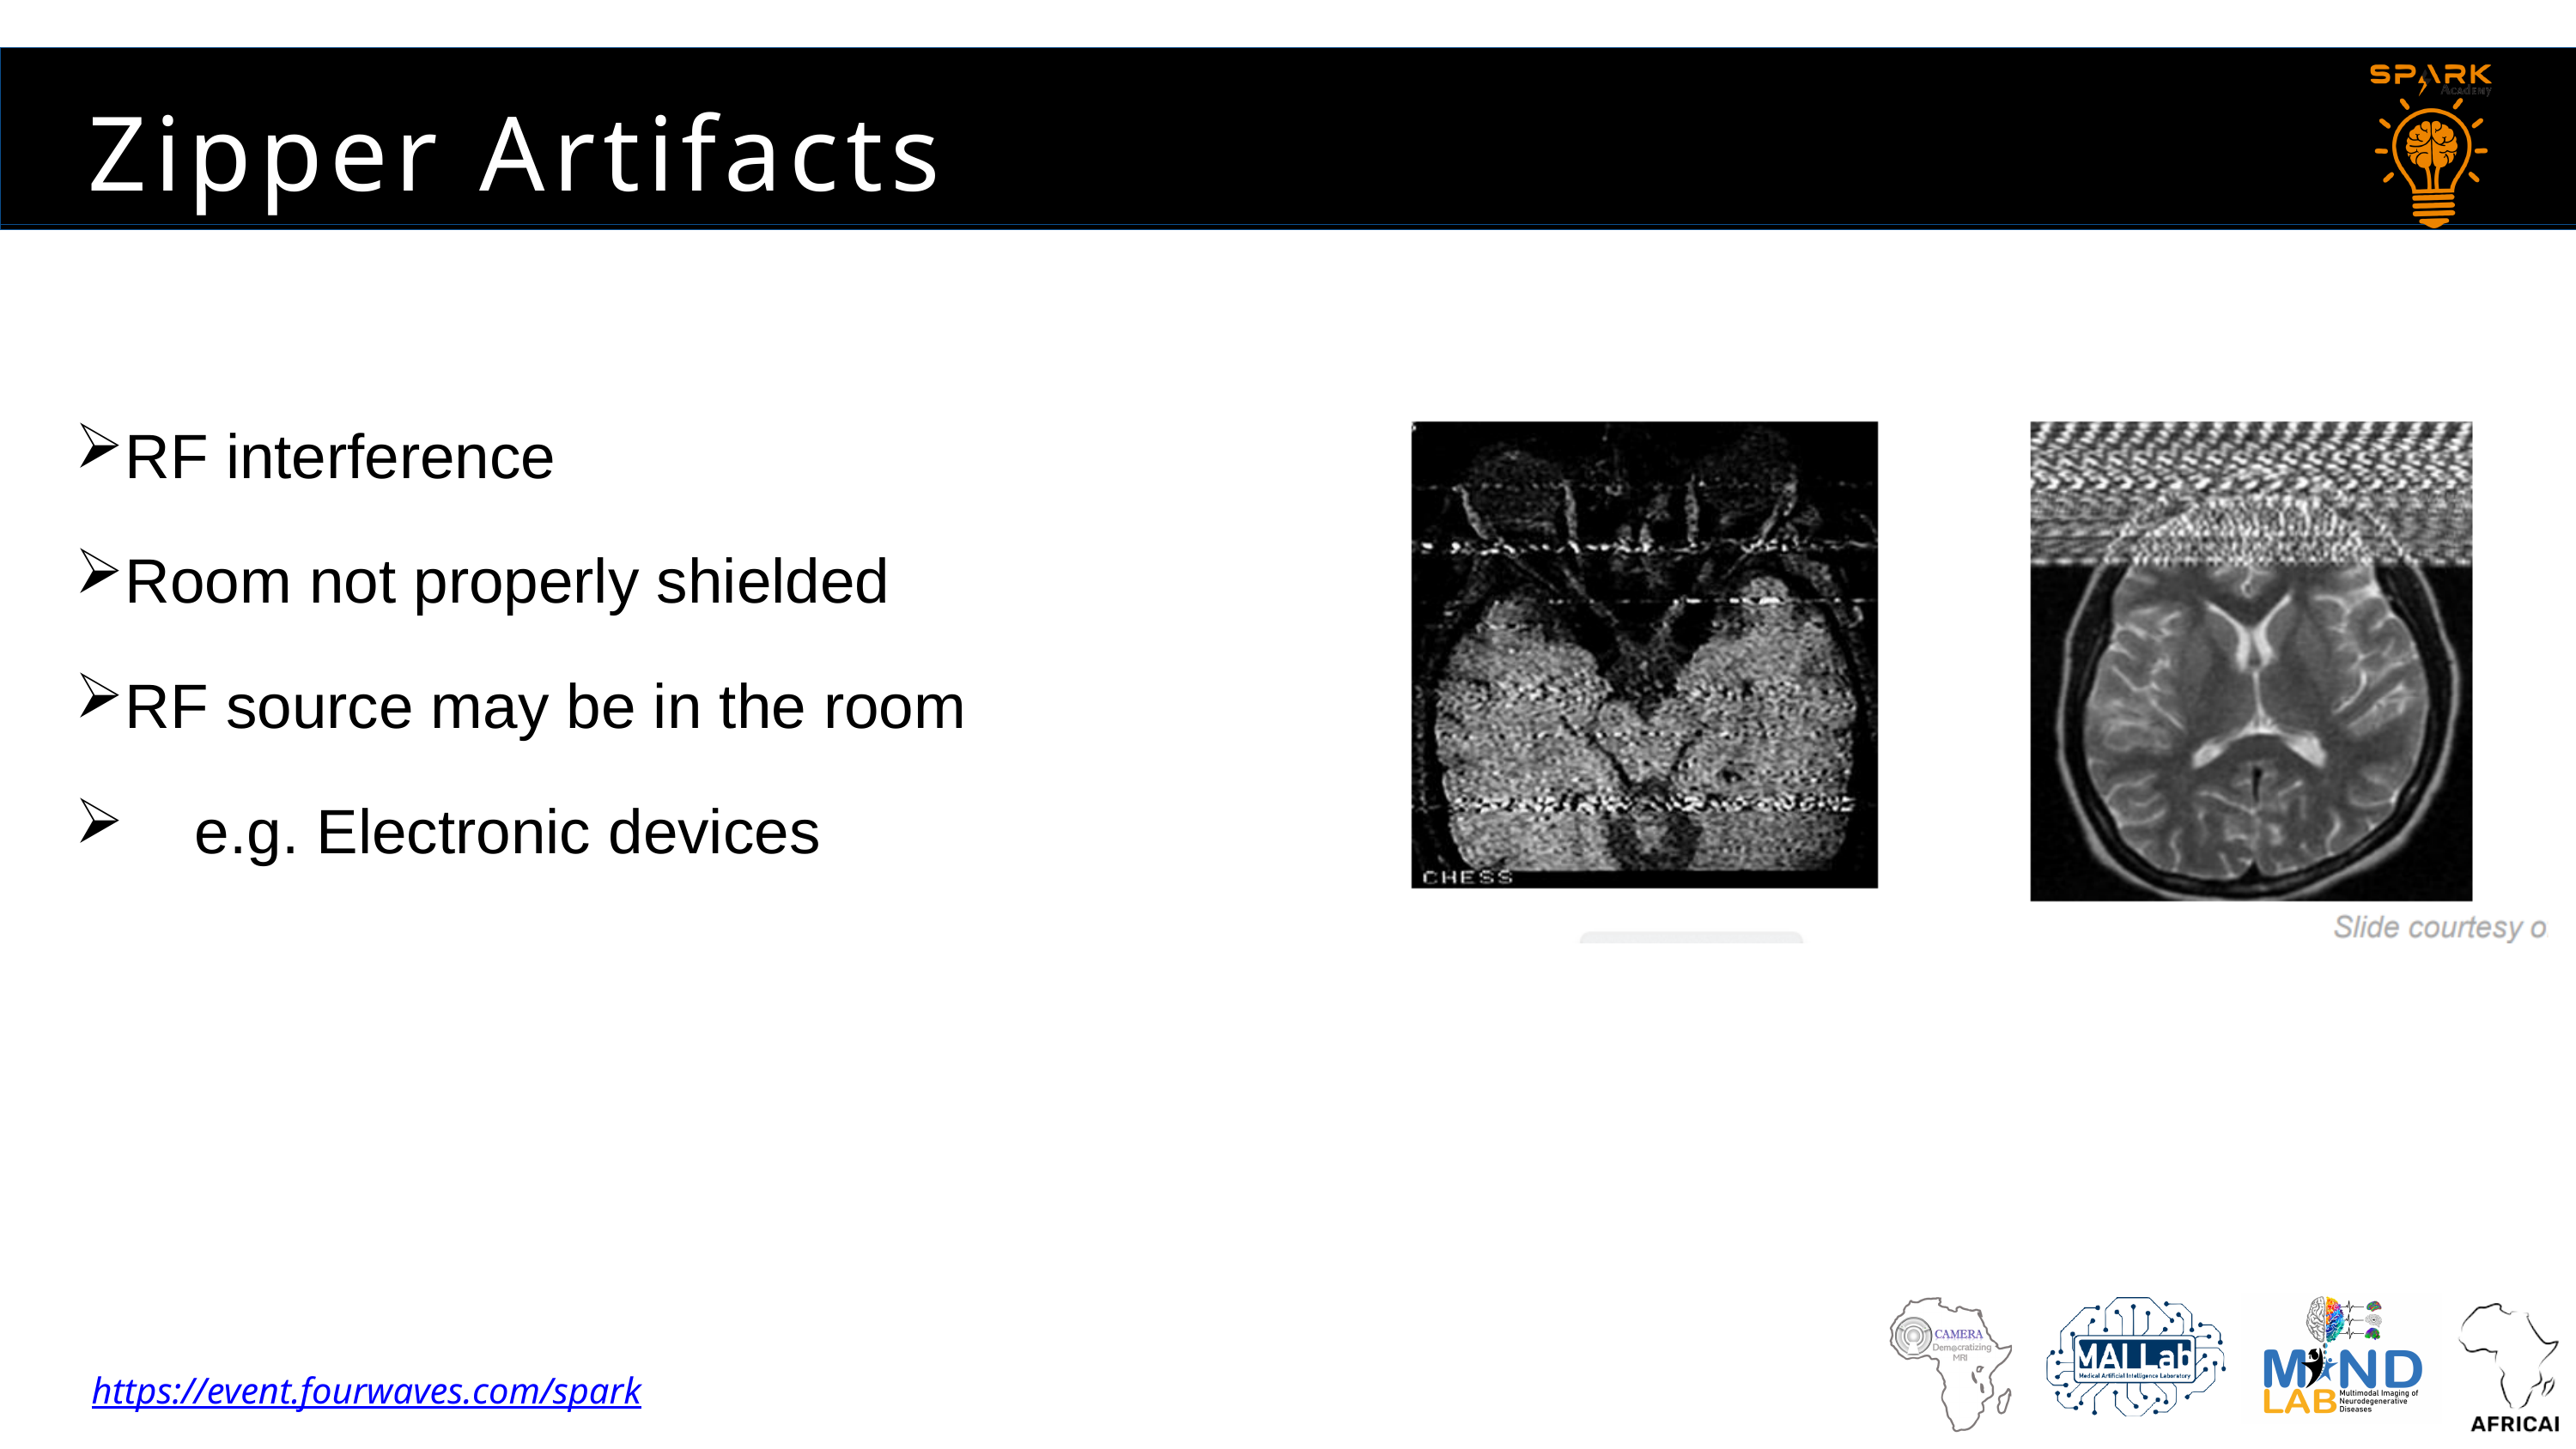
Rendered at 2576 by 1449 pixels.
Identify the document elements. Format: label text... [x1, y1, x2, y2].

picture [1324, 330, 2549, 943]
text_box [1888, 1292, 2568, 1433]
text_box RF interference Room not properly shielded RF source may be in the room e.g. Electronic devices [62, 371, 1286, 985]
text_box https://event.fourwaves.com/spark [48, 1349, 685, 1417]
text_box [0, 46, 2576, 231]
